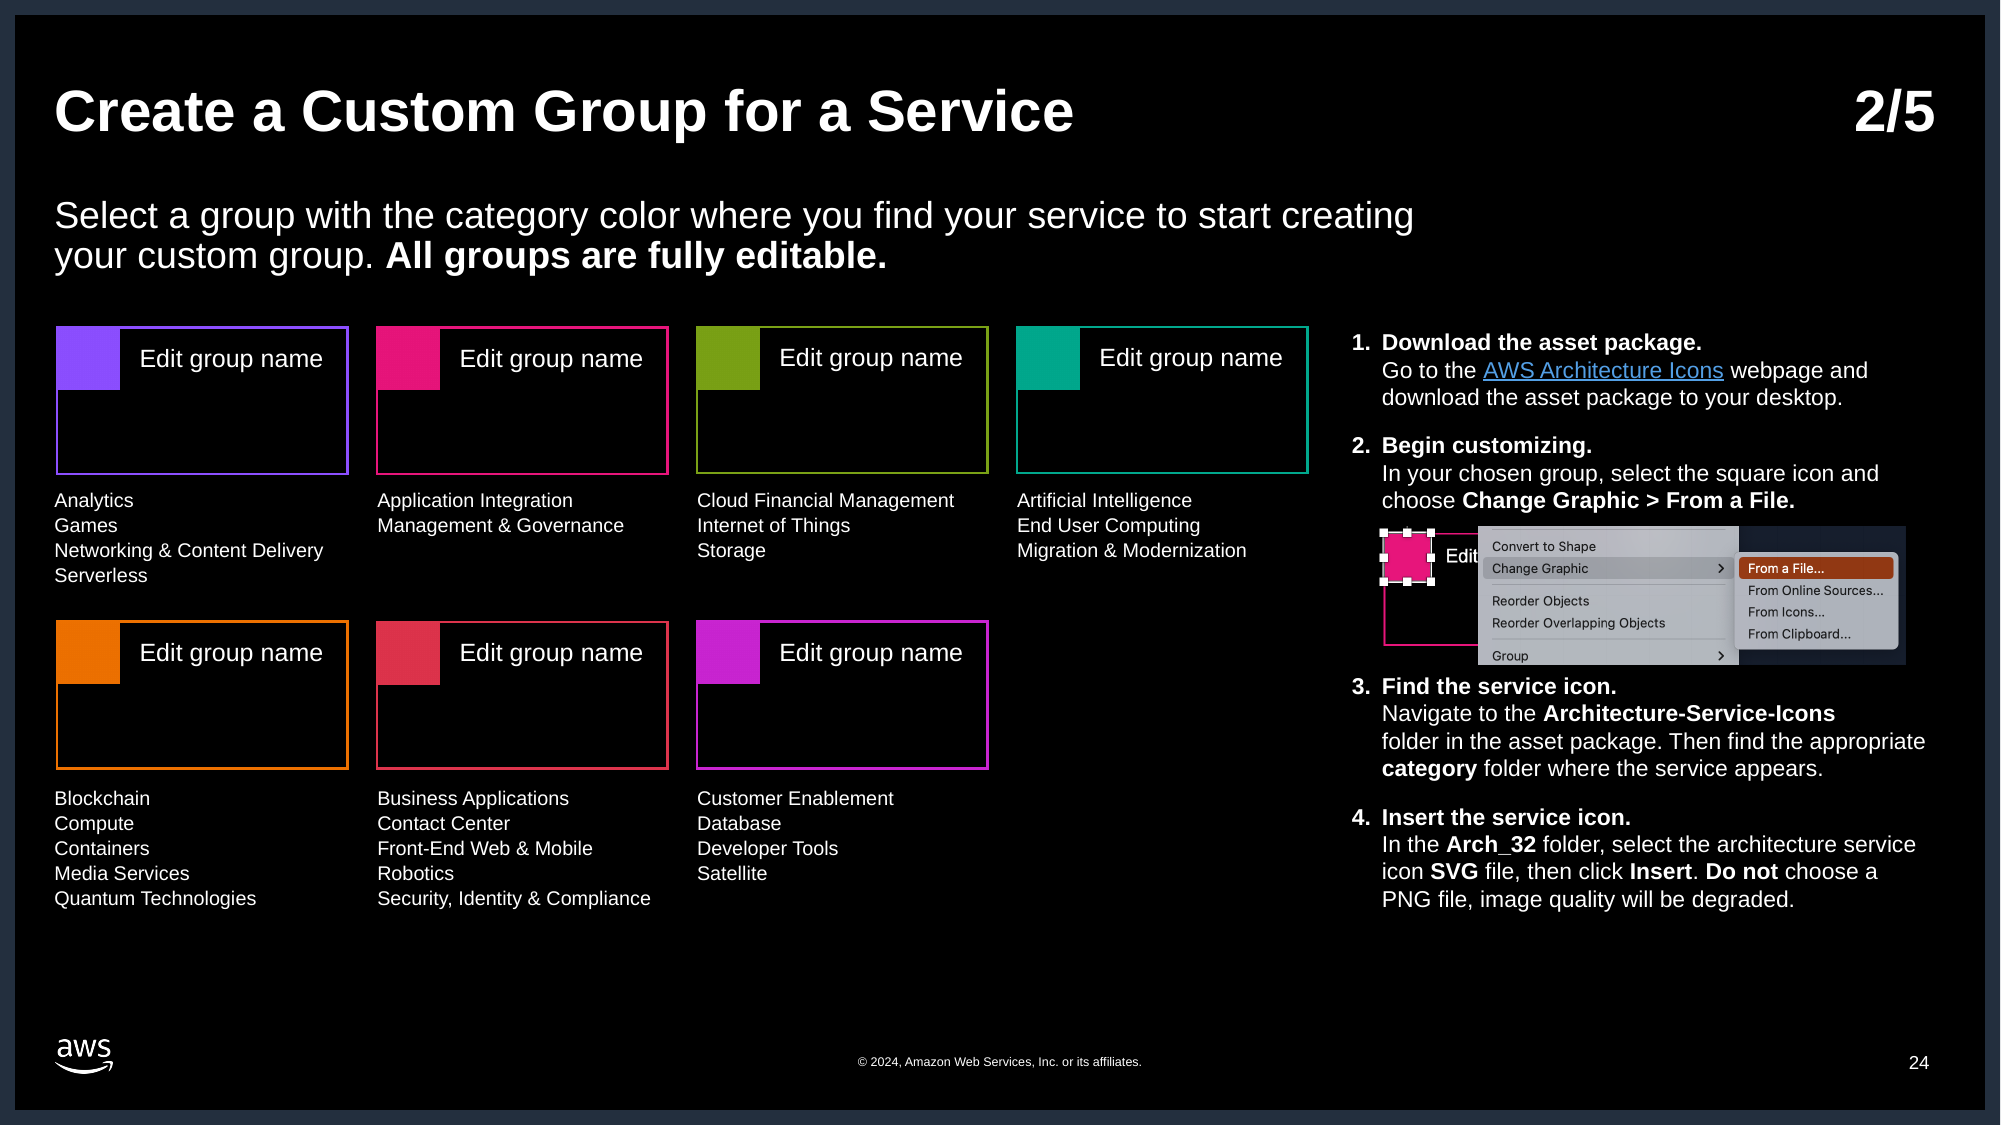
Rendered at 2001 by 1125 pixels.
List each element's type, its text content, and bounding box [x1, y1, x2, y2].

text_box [682, 326, 988, 571]
text_box Select a group with the category color where you find your service to start creating your custom group. All groups are fully editable. [39, 188, 1468, 273]
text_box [362, 327, 668, 544]
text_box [362, 621, 668, 919]
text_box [39, 621, 348, 919]
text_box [1002, 326, 1308, 569]
title Create a Custom Group for a Service 2/5 [39, 59, 1961, 166]
slide_number 24 [1494, 1031, 1945, 1092]
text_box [1336, 320, 1945, 979]
footer © 2024, Amazon Web Services, Inc. or its affiliates. [662, 1031, 1338, 1092]
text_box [682, 621, 988, 894]
picture [55, 1039, 113, 1074]
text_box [39, 326, 348, 596]
